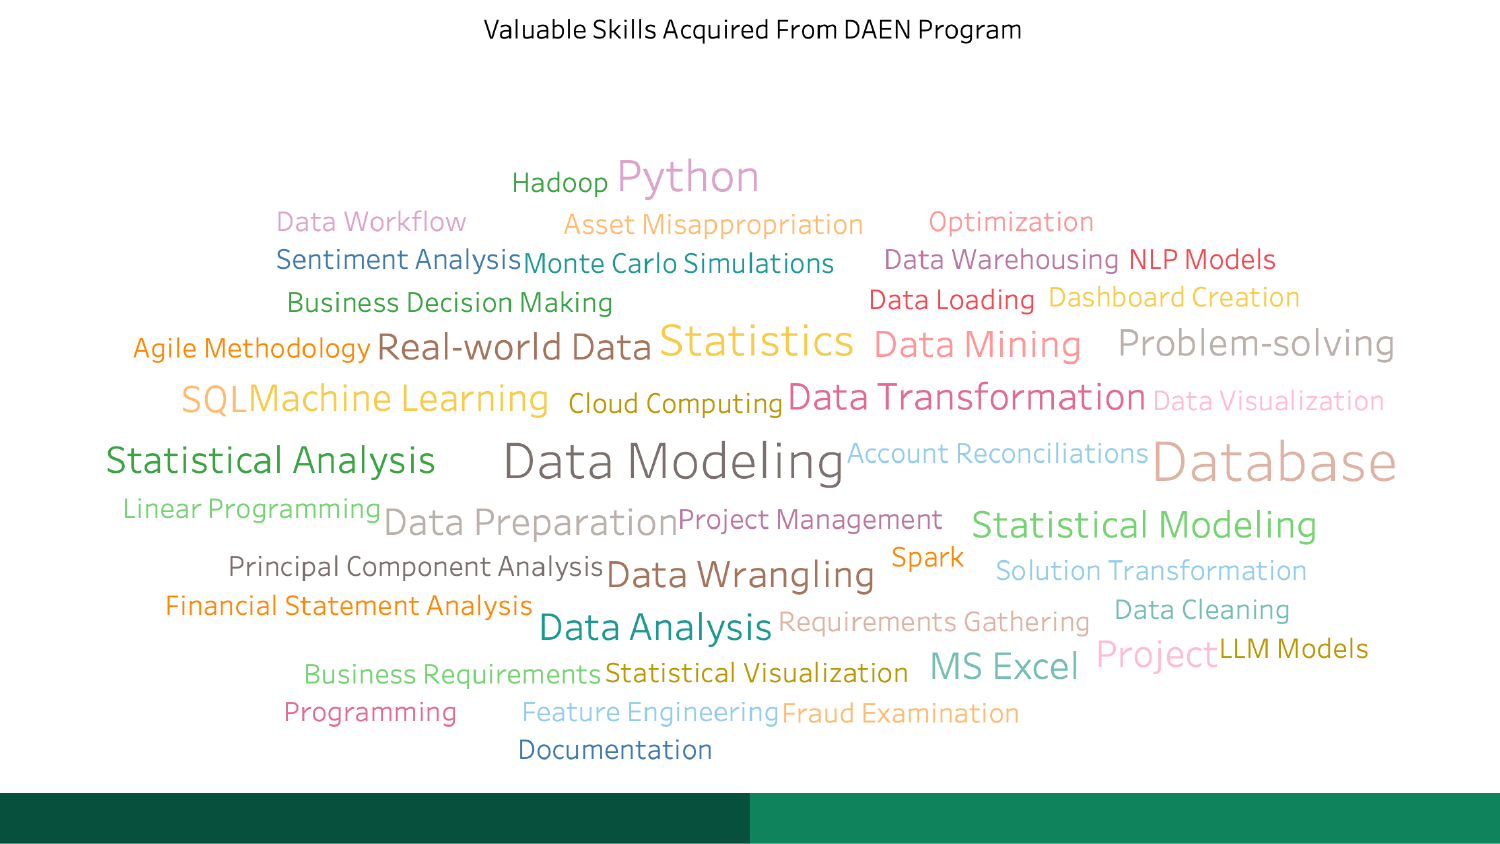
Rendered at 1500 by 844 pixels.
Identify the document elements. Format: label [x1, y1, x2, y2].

picture [97, 0, 1403, 792]
